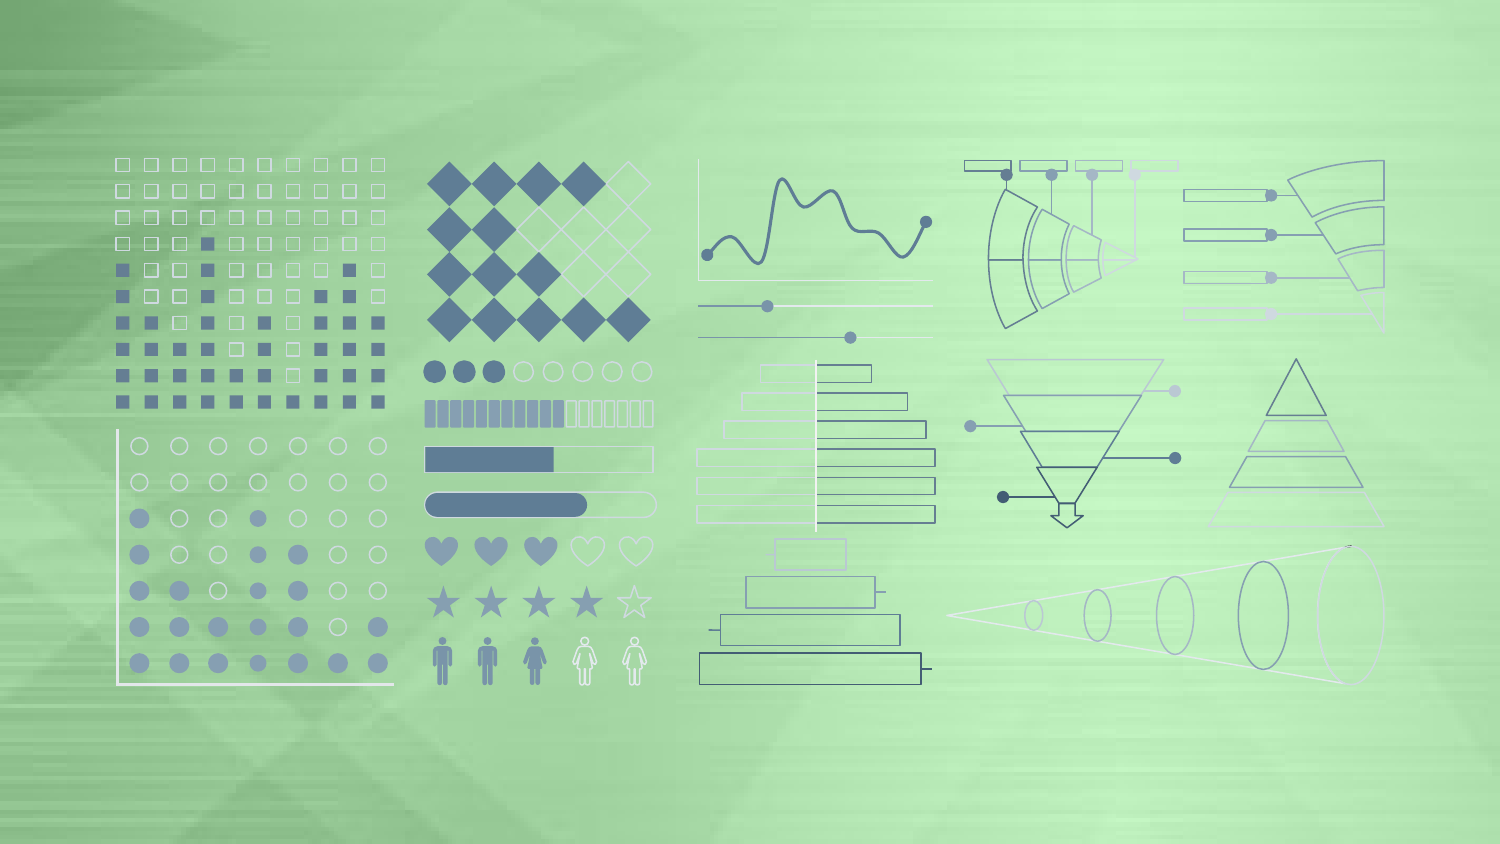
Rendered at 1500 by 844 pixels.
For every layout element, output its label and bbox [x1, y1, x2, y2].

text_box [698, 158, 934, 282]
text_box [426, 585, 652, 618]
text_box [115, 428, 395, 686]
text_box [699, 538, 933, 685]
text_box [424, 491, 657, 518]
text_box [115, 158, 385, 409]
text_box [698, 305, 934, 338]
picture [0, 0, 1500, 844]
text_box [426, 161, 651, 343]
text_box [432, 636, 647, 686]
text_box [946, 546, 1385, 685]
text_box [1183, 160, 1385, 334]
text_box [1208, 358, 1385, 527]
text_box [964, 160, 1179, 329]
text_box [424, 400, 654, 428]
text_box [424, 446, 654, 473]
text_box [424, 361, 652, 382]
text_box [696, 359, 936, 533]
text_box [970, 359, 1176, 528]
text_box [424, 536, 654, 567]
